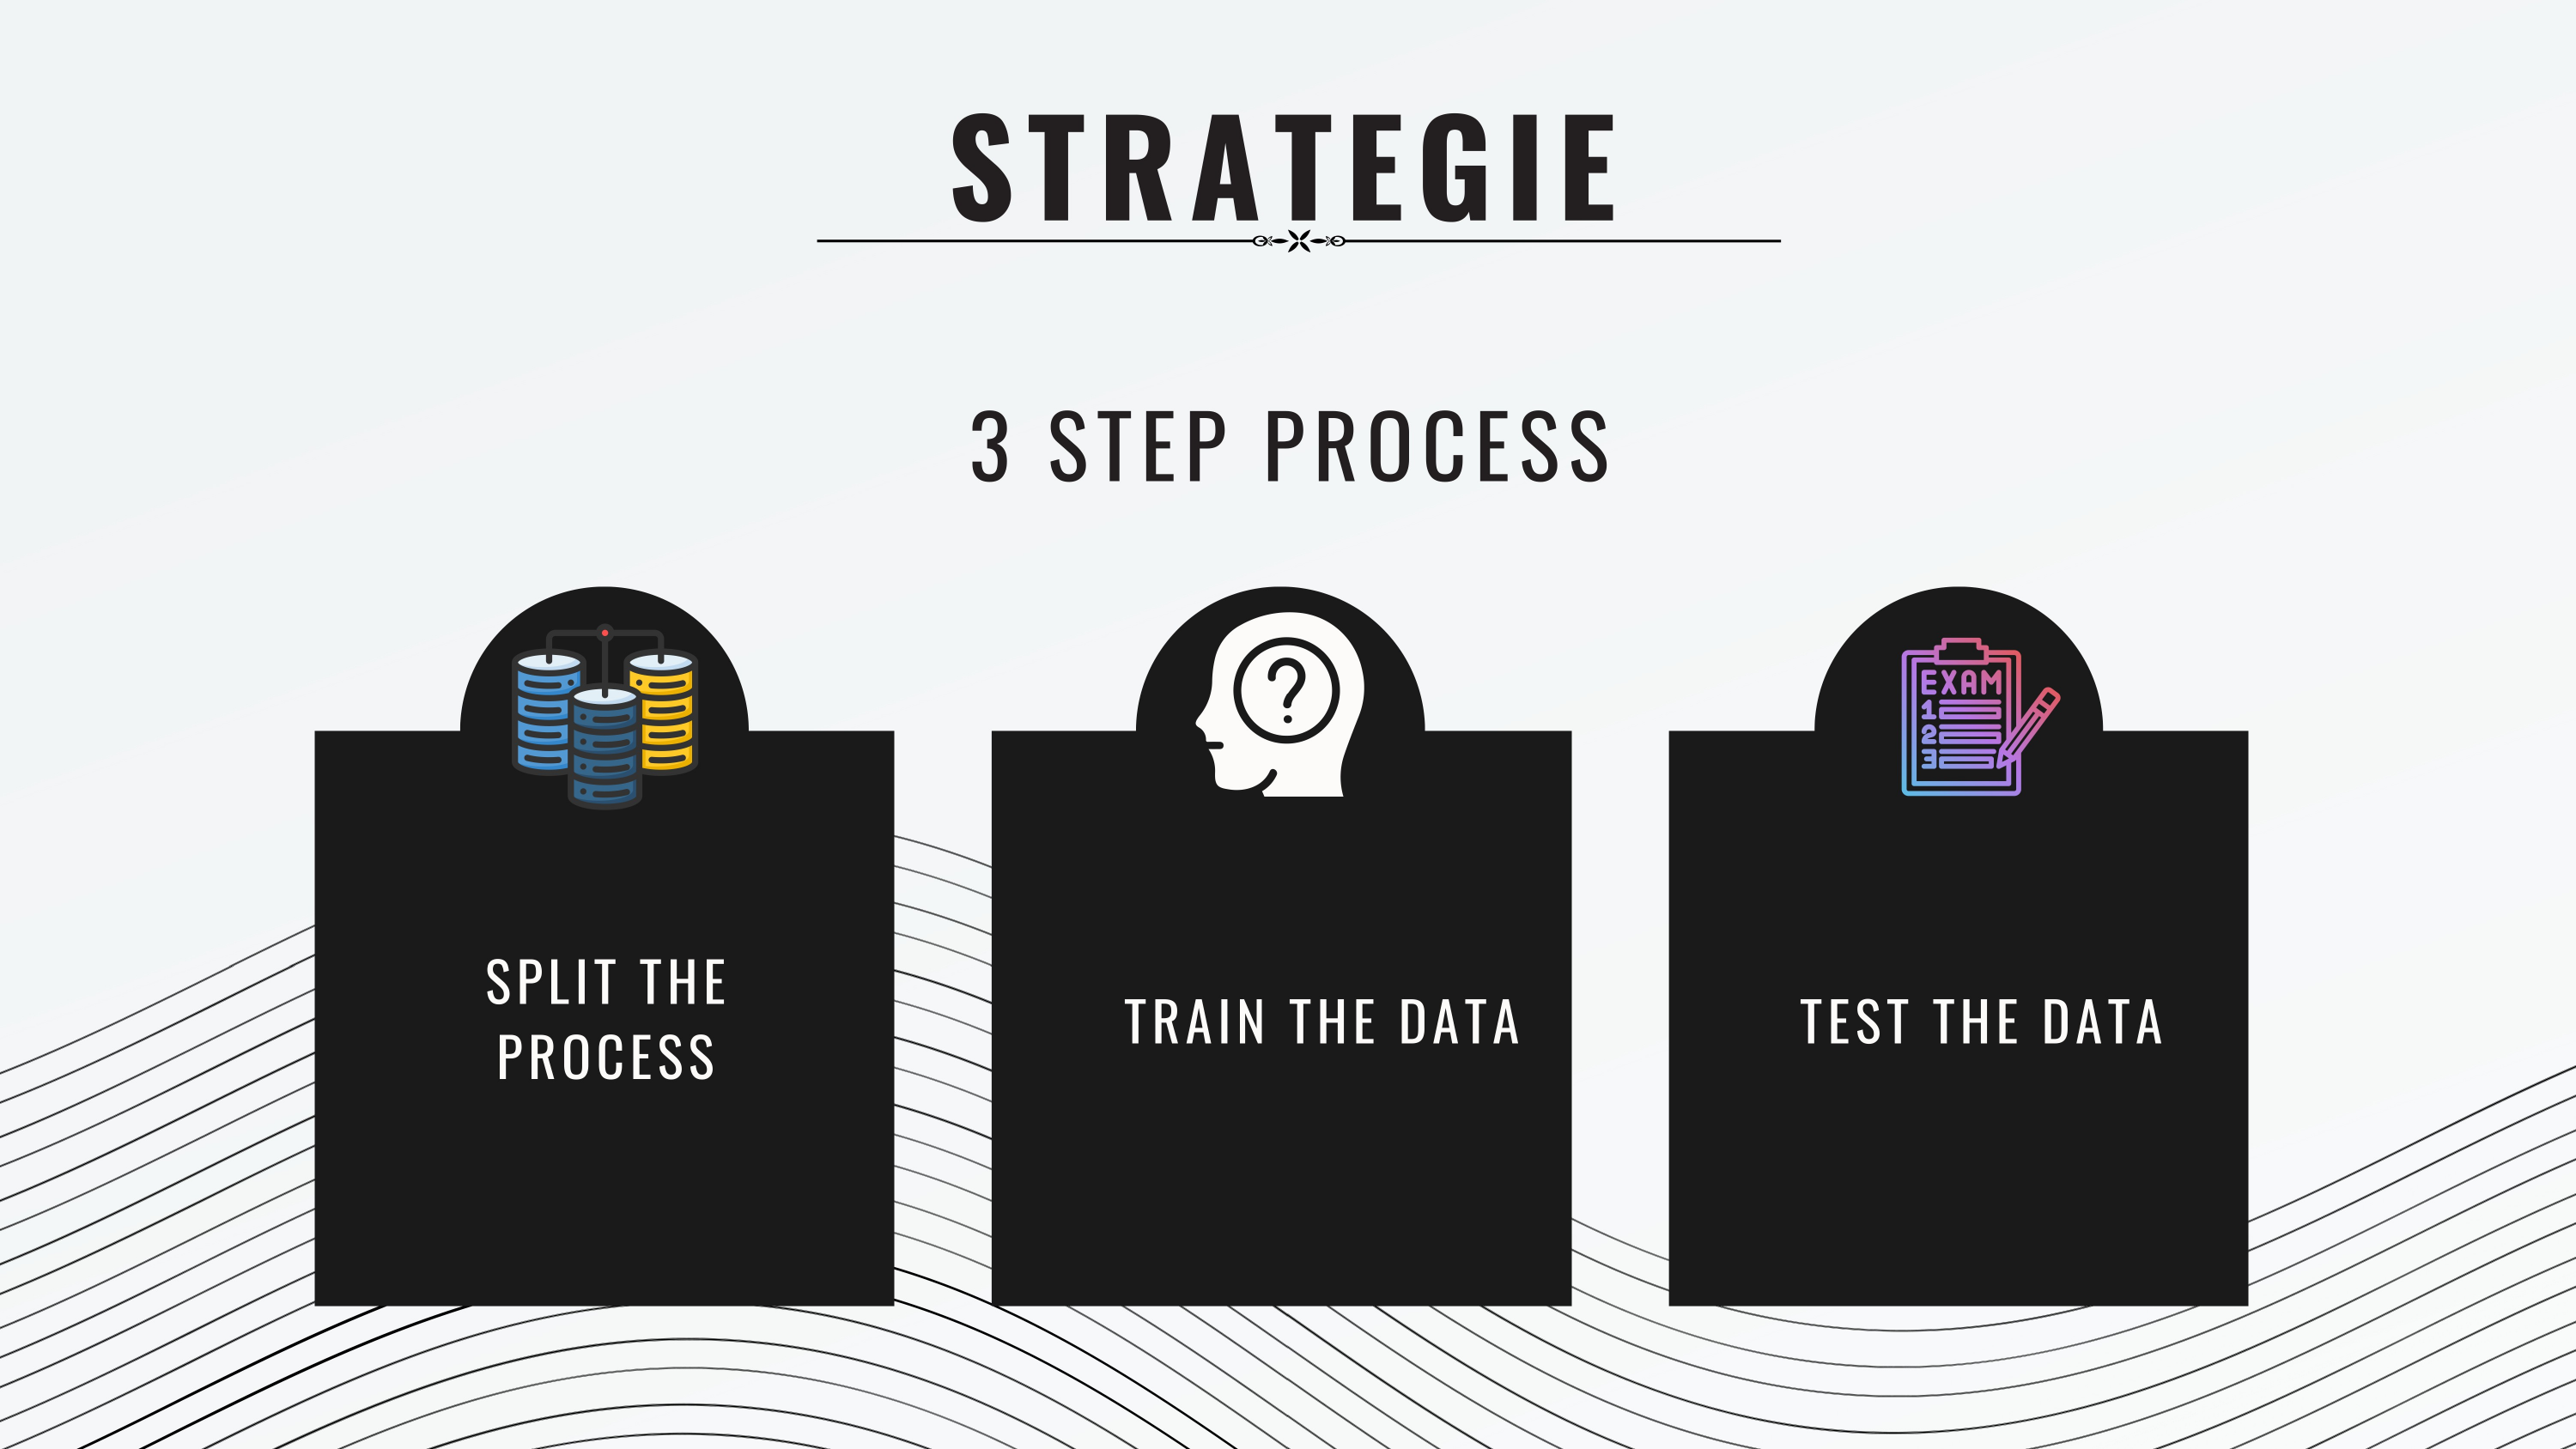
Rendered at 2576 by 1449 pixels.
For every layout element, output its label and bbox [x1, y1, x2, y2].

text_box [0, 0, 2576, 1449]
